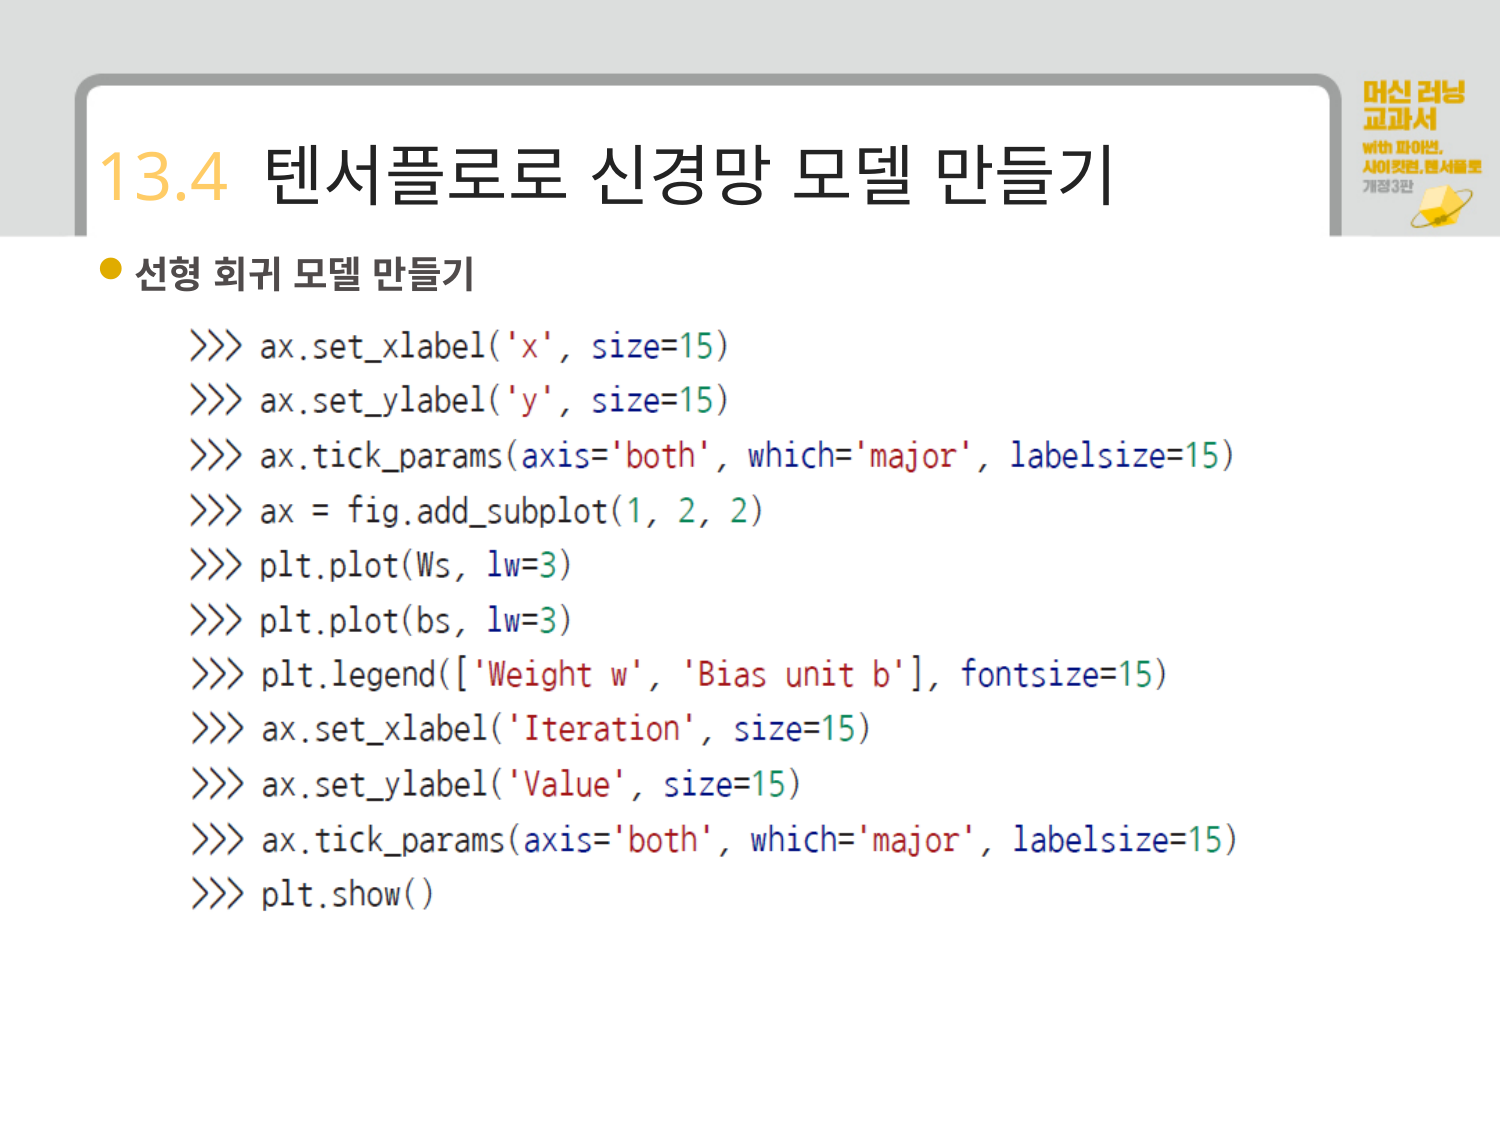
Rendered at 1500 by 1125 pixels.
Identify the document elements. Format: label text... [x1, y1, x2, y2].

title 13.4 텐서플로로 신경망 모델 만들기 [81, 90, 1412, 222]
picture [0, 0, 1500, 1125]
list 선형 회귀 모델 만들기 [81, 239, 1412, 1054]
